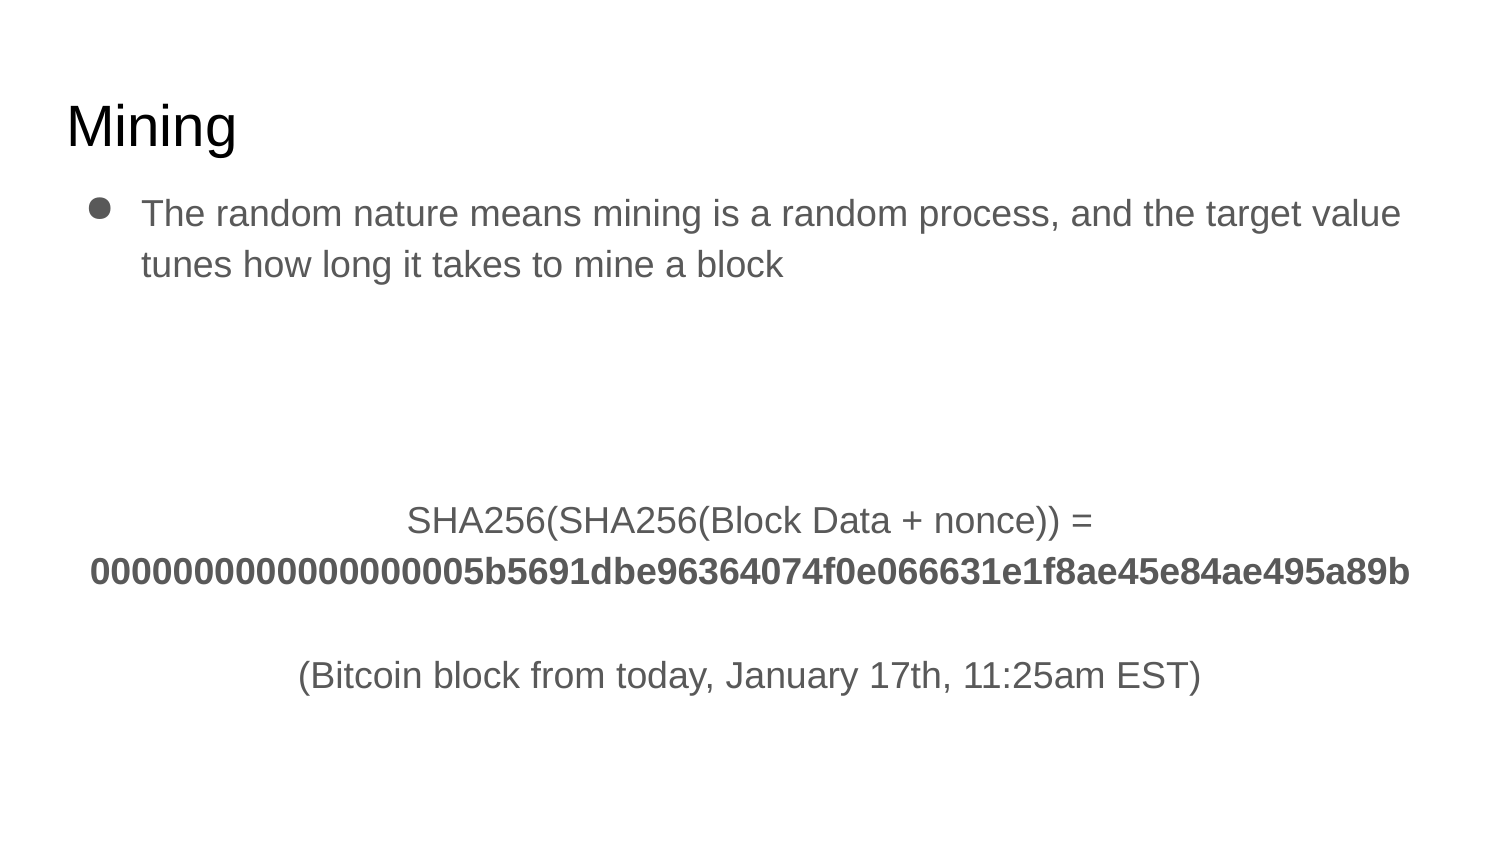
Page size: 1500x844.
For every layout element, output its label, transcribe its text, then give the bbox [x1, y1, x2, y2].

title Mining [51, 72, 1449, 166]
list The random nature means mining is a random process, and the target value tunes how long it takes to mine a block SHA256(SHA256(Block Data + nonce)) = 0000000000000000005b5691dbe96364074f0e066631e1f8ae45e84ae495a89b (Bitcoin block from today, January 17th, 11:25am EST) [51, 166, 1449, 728]
